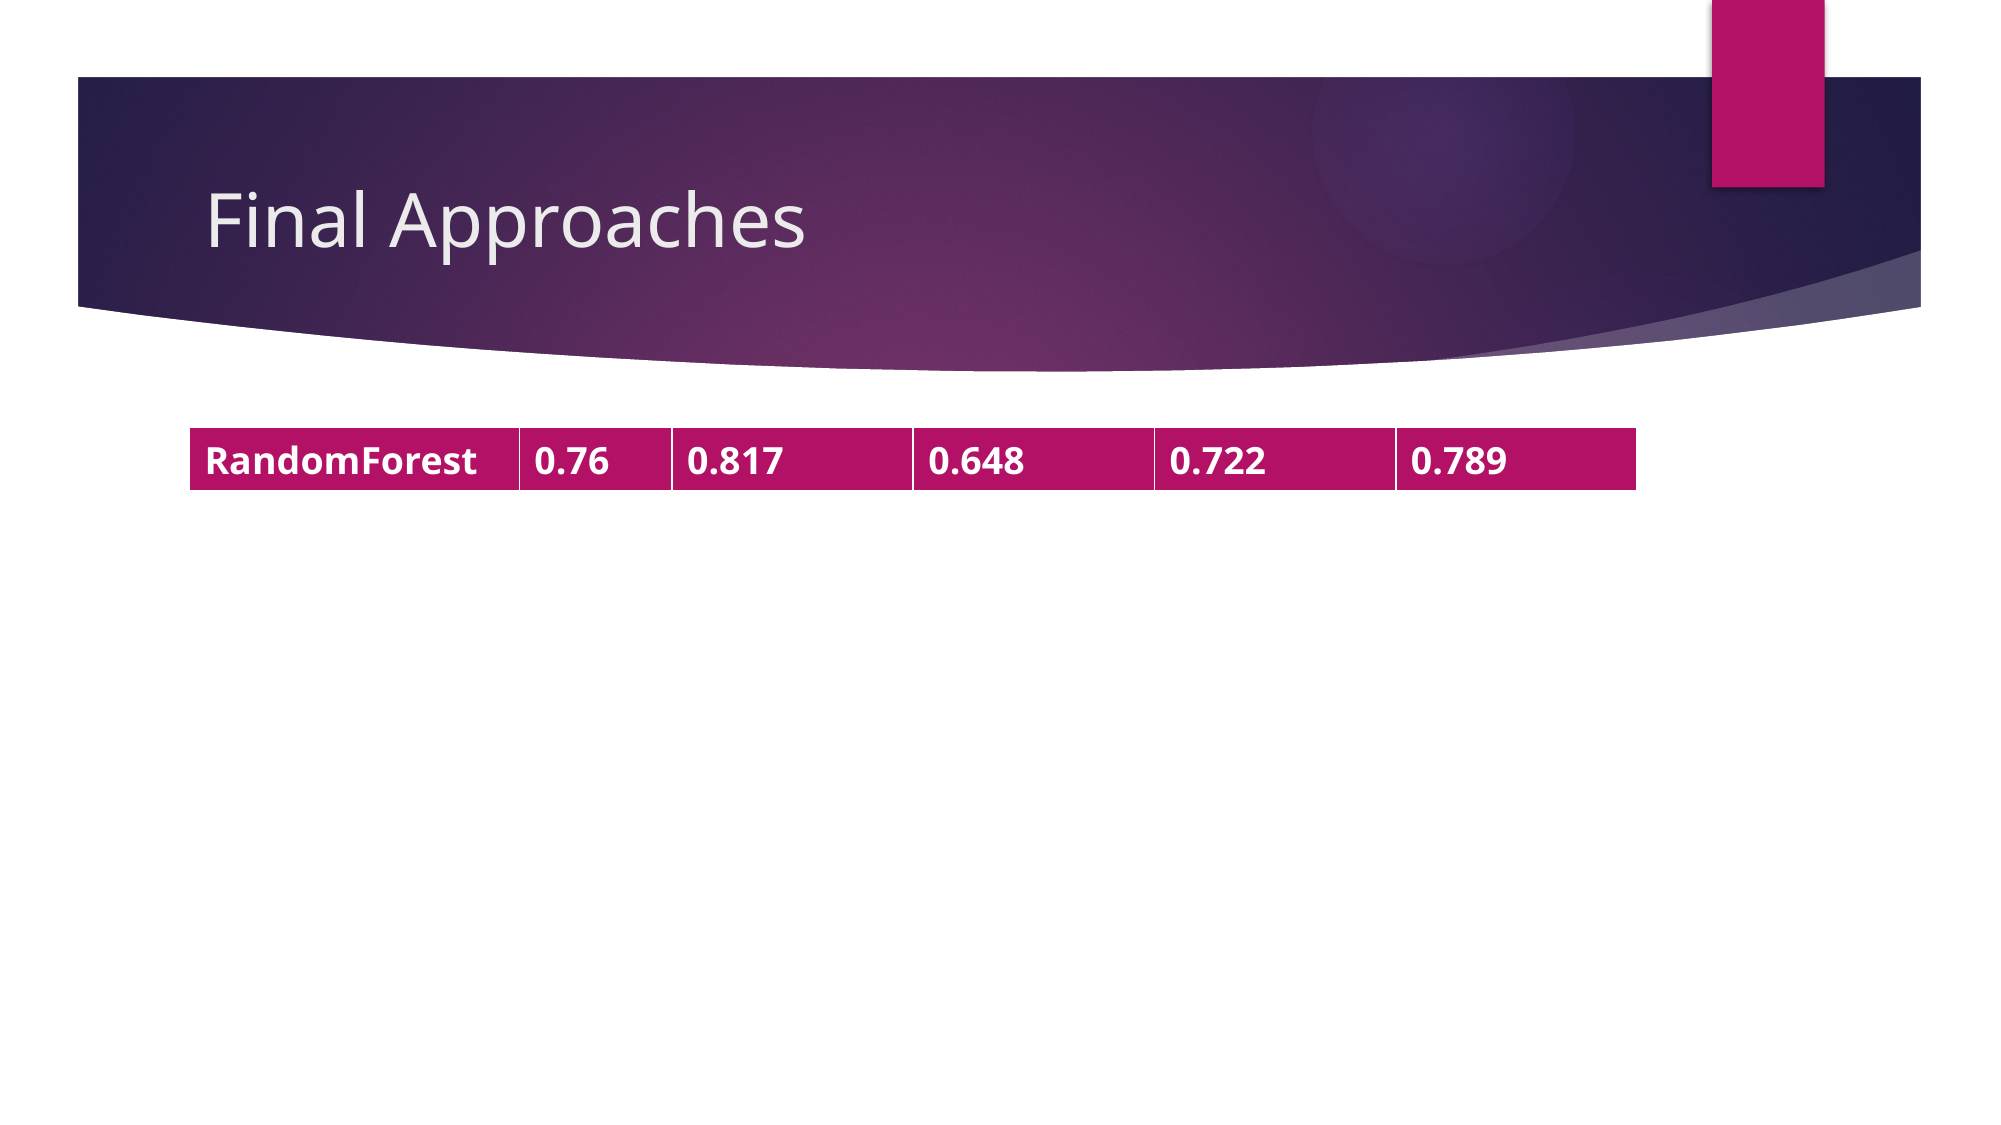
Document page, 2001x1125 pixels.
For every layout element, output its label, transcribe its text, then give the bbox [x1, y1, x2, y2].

table_header 0.76 [520, 428, 671, 490]
table_header RandomForest [190, 428, 519, 490]
table_header 0.789 [1397, 428, 1636, 490]
table_header 0.648 [914, 428, 1154, 490]
table_header 0.817 [673, 428, 912, 490]
title Final Approaches [189, 159, 1627, 276]
table_header 0.722 [1155, 428, 1395, 490]
